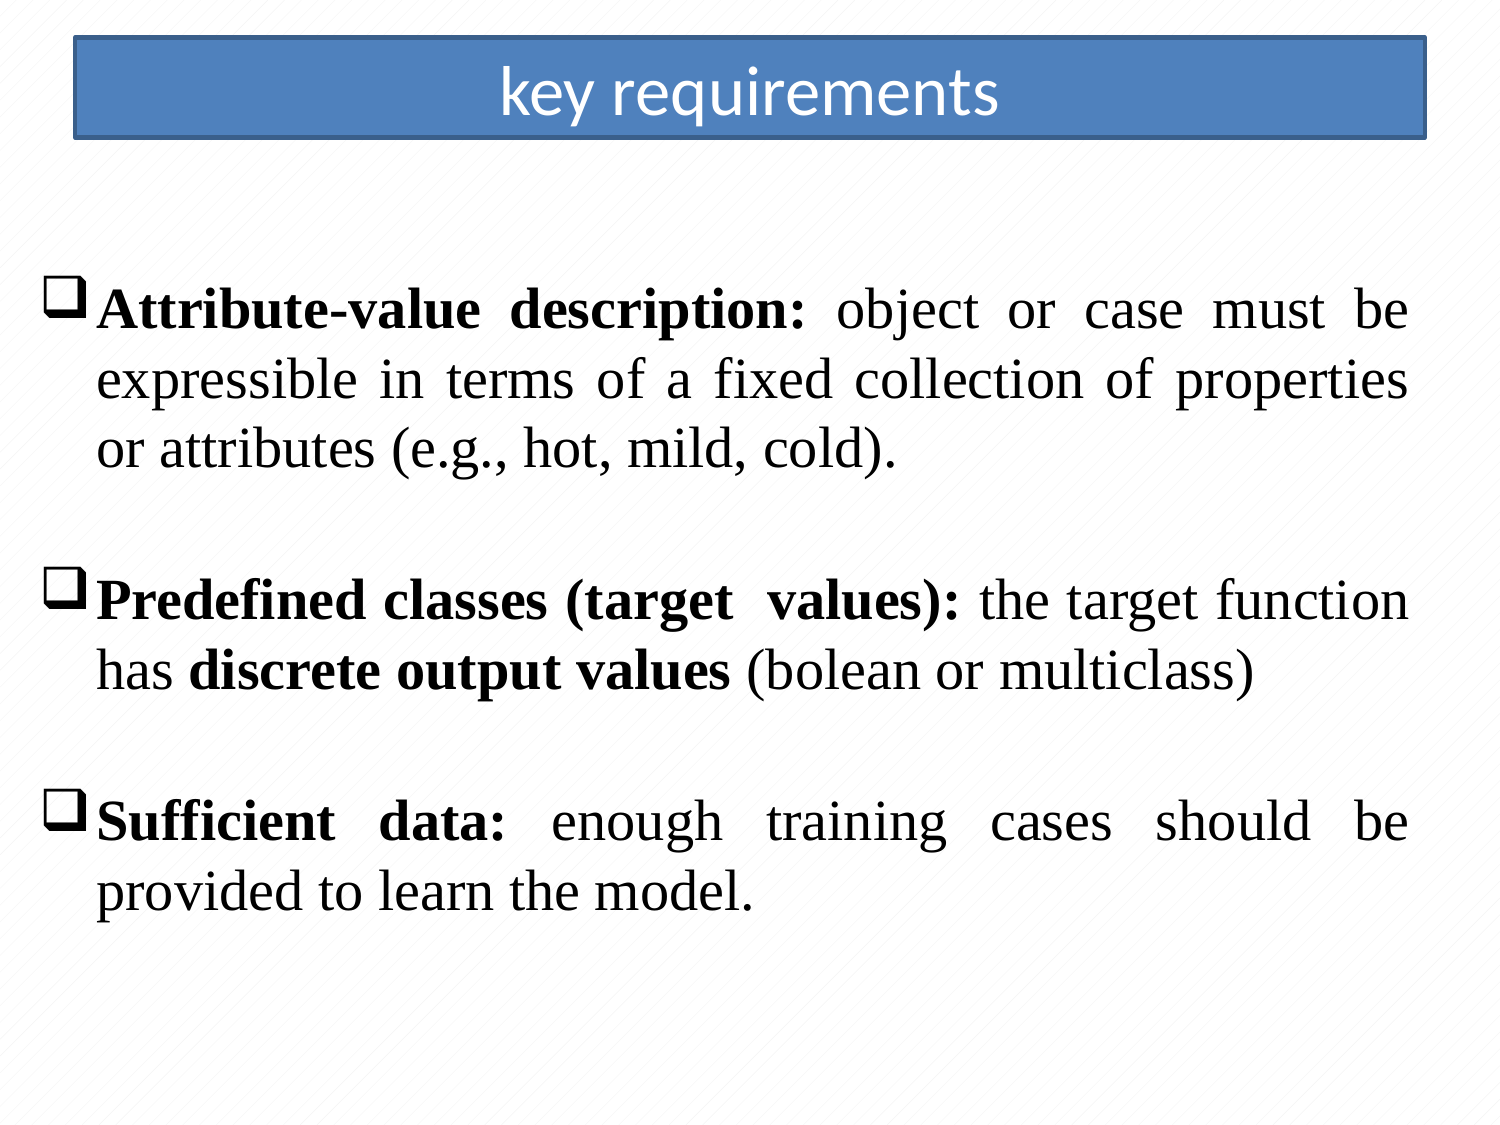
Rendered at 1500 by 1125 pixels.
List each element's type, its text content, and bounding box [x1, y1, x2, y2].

title key requirements [73, 35, 1427, 140]
list Attribute-value description: object or case must be expressible in terms of a fixed collection of properties or attributes (e.g., hot, mild, cold). Predefined classes (target values): the target function has discrete output values (bolean or multiclass) Sufficient data: enough training cases should be provided to learn the model. [24, 262, 1425, 1005]
